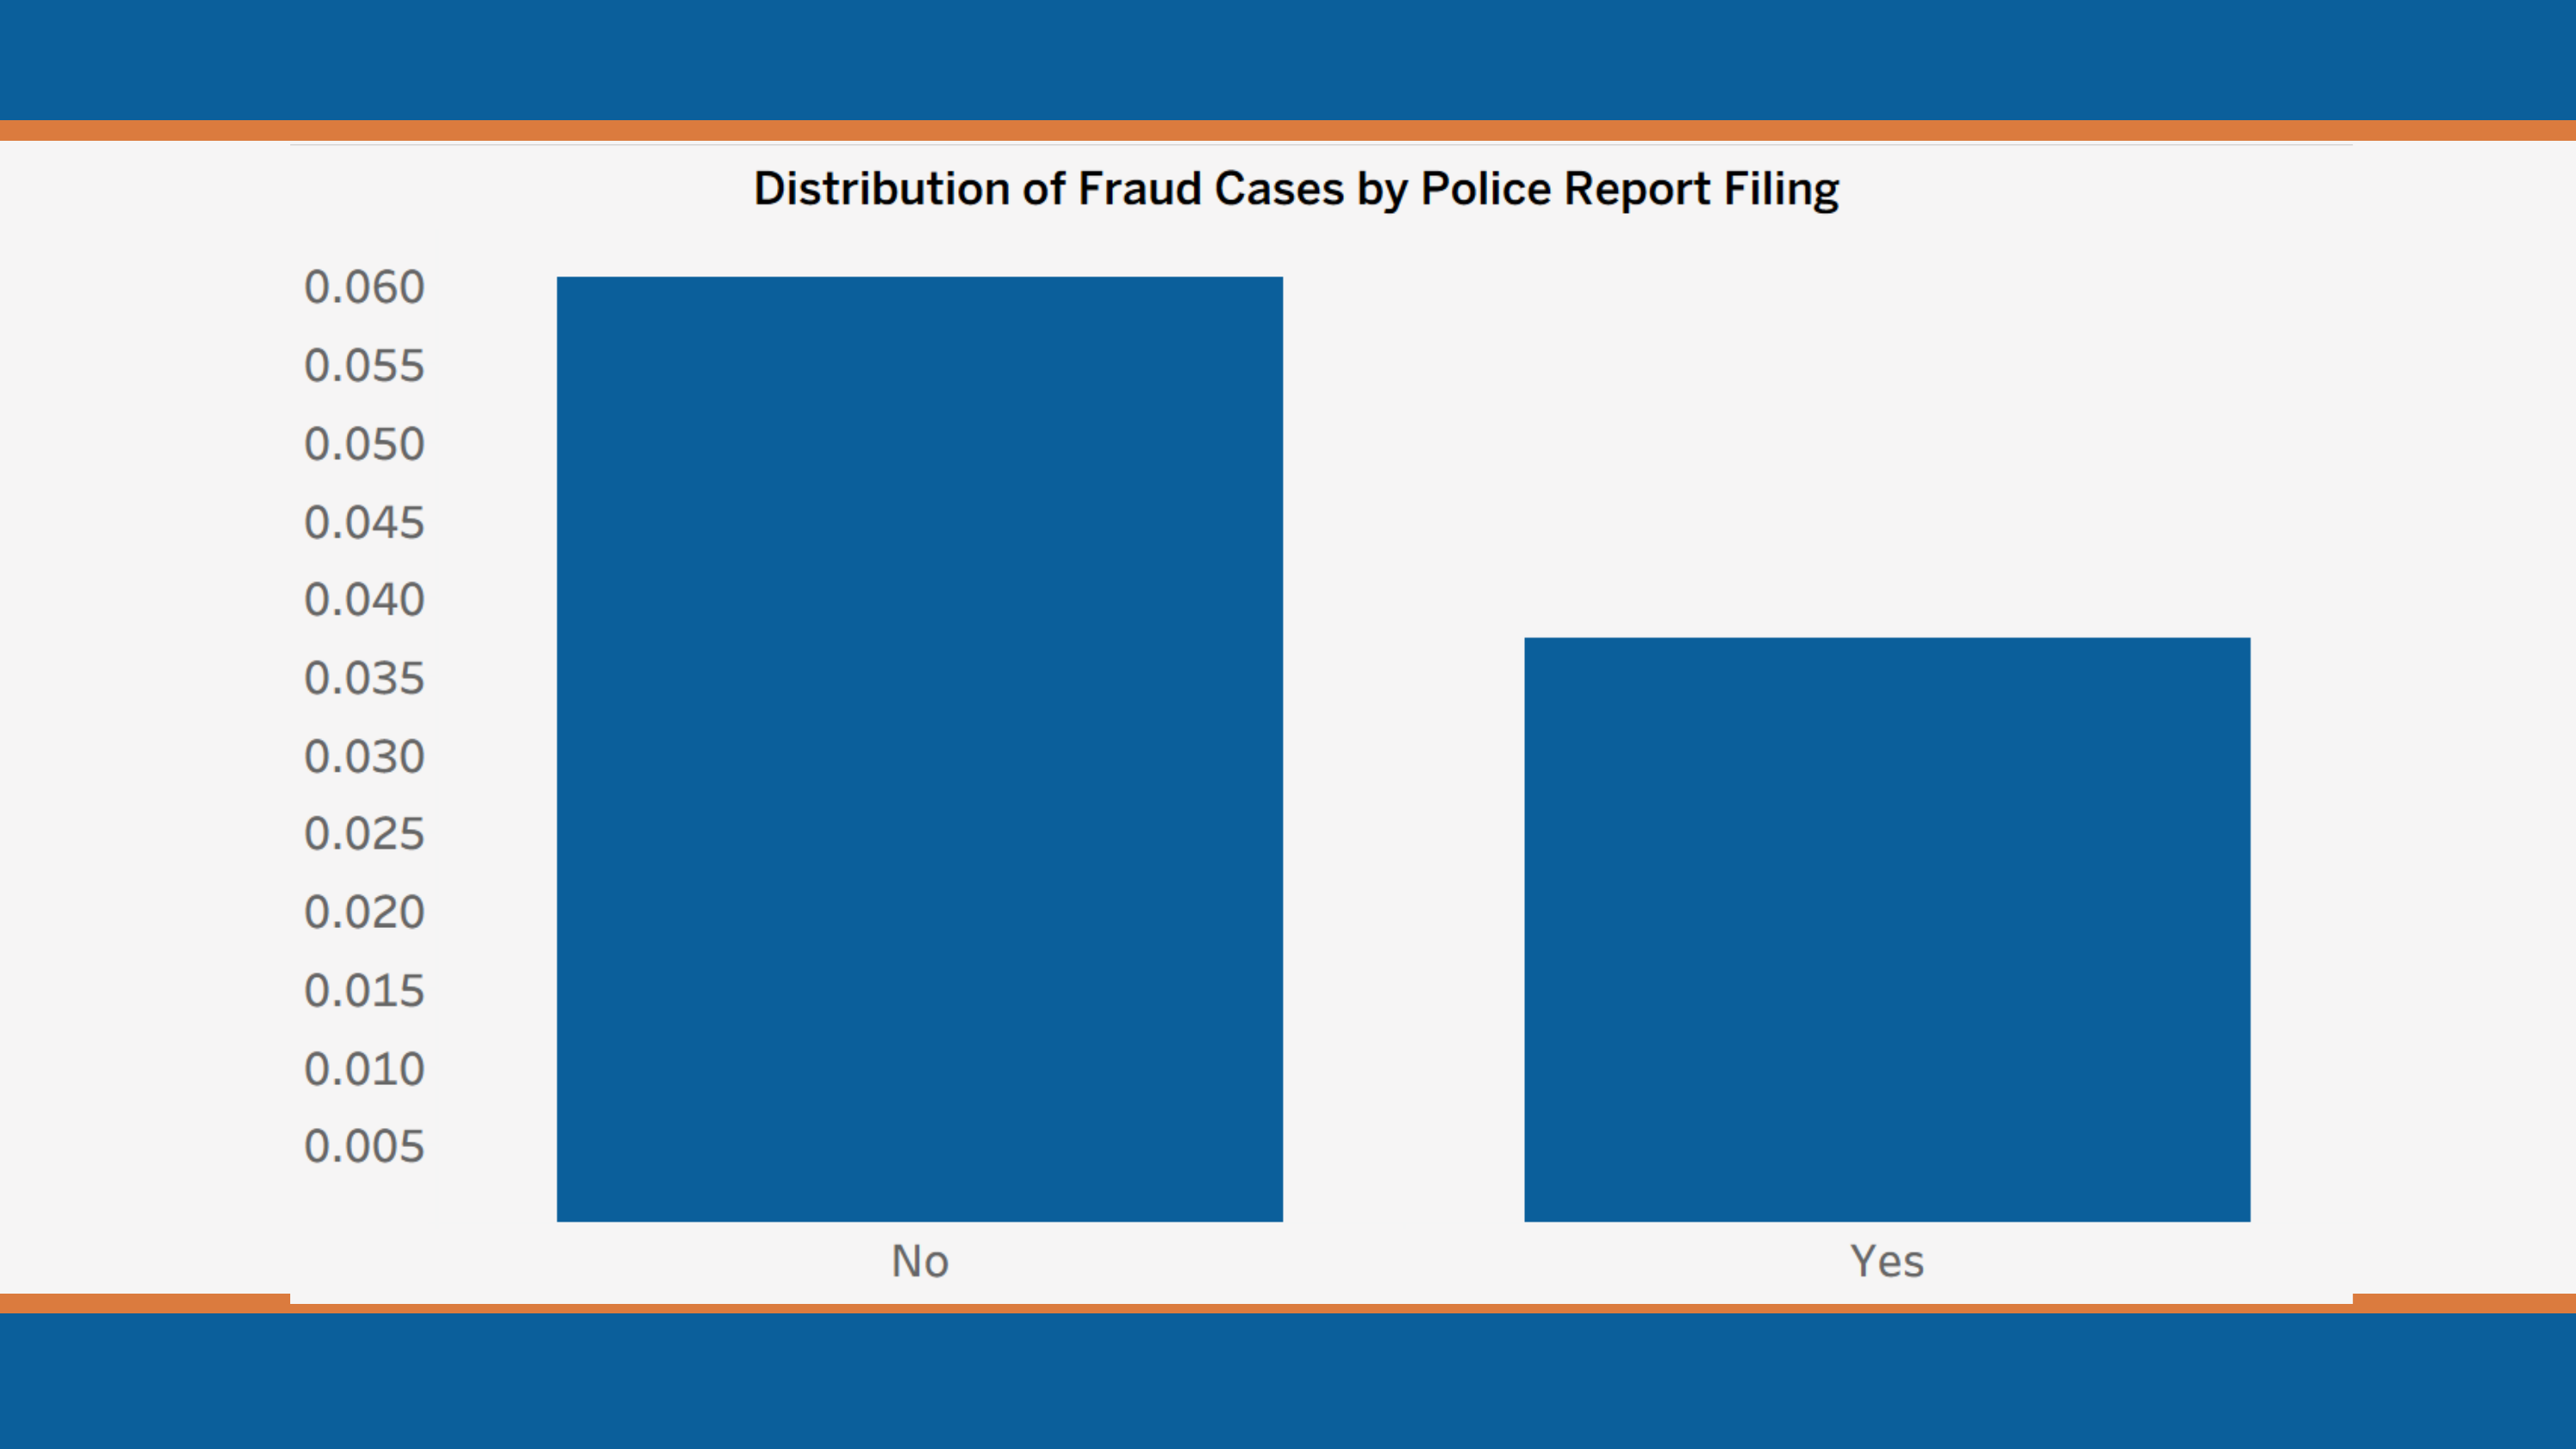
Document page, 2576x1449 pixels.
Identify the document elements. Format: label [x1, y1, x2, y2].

text_box [290, 144, 2354, 1300]
text_box [0, 1303, 2576, 1449]
text_box [0, 0, 2576, 131]
